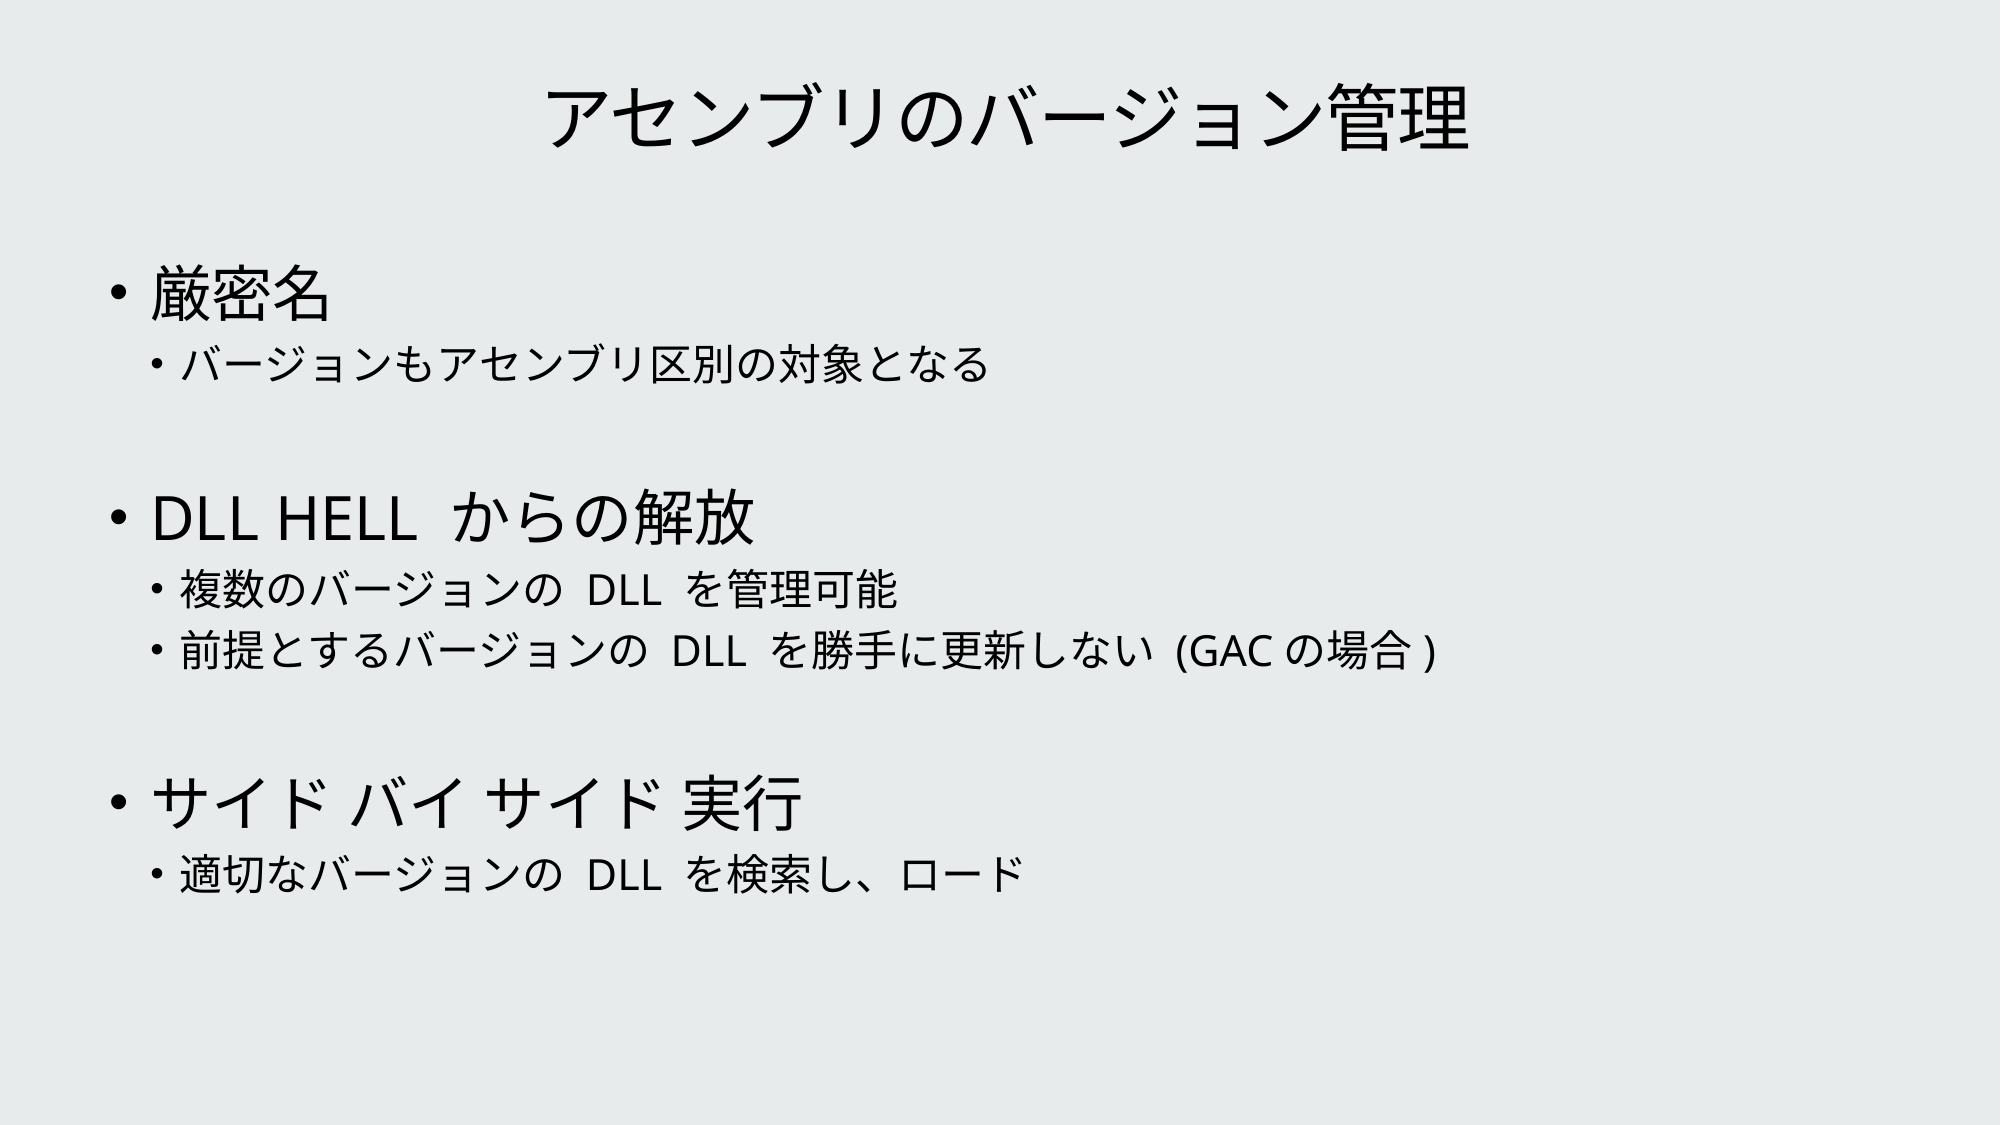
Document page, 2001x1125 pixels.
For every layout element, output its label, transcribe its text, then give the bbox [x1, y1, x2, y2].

title アセンブリのバージョン管理 [45, 47, 1966, 196]
list 厳密名 バージョンもアセンブリ区別の対象となる DLL HELL からの解放 複数のバージョンの DLL を管理可能 前提とするバージョンの DLL を勝手に更新しない (GACの場合) サイド バイ サイド 実行 適切なバージョンの DLL を検索し、ロード [85, 240, 1916, 1032]
